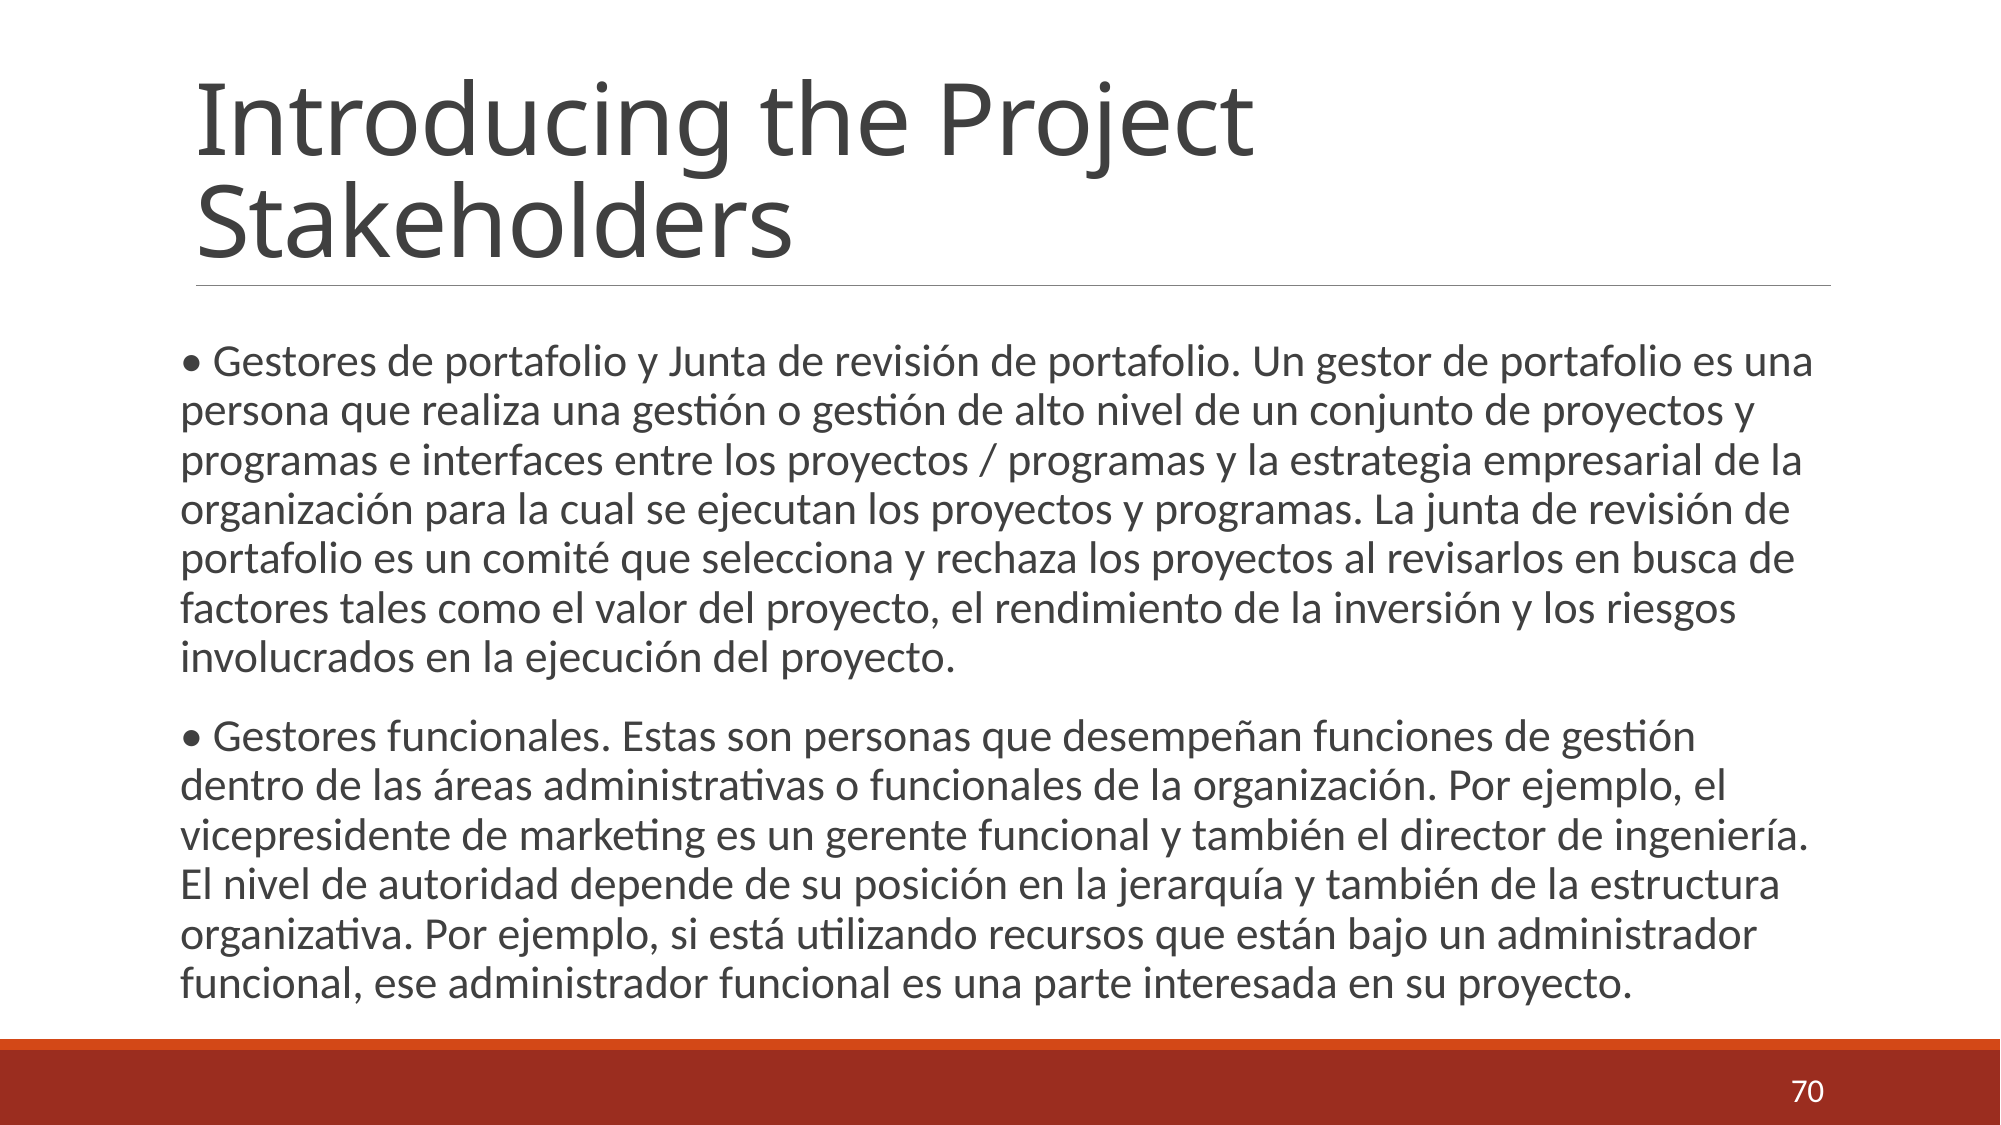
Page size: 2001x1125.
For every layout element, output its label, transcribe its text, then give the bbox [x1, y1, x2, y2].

title Introducing the Project Stakeholders [180, 47, 1830, 285]
list • Gestores de portafolio y Junta de revisión de portafolio. Un gestor de portafolio es una persona que realiza una gestión o gestión de alto nivel de un conjunto de proyectos y programas e interfaces entre los proyectos / programas y la estrategia empresarial de la organización para la cual se ejecutan los proyectos y programas. La junta de revisión de portafolio es un comité que selecciona y rechaza los proyectos al revisarlos en busca de factores tales como el valor del proyecto, el rendimiento de la inversión y los riesgos involucrados en la ejecución del proyecto. • Gestores funcionales. Estas son personas que desempeñan funciones de gestión dentro de las áreas administrativas o funcionales de la organización. Por ejemplo, el vicepresidente de marketing es un gerente funcional y también el director de ingeniería. El nivel de autoridad depende de su posición en la jerarquía y también de la estructura organizativa. Por ejemplo, si está utilizando recursos que están bajo un administrador funcional, ese administrador funcional es una parte interesada en su proyecto. [180, 329, 1830, 1035]
slide_number 70 [1624, 1059, 1840, 1120]
